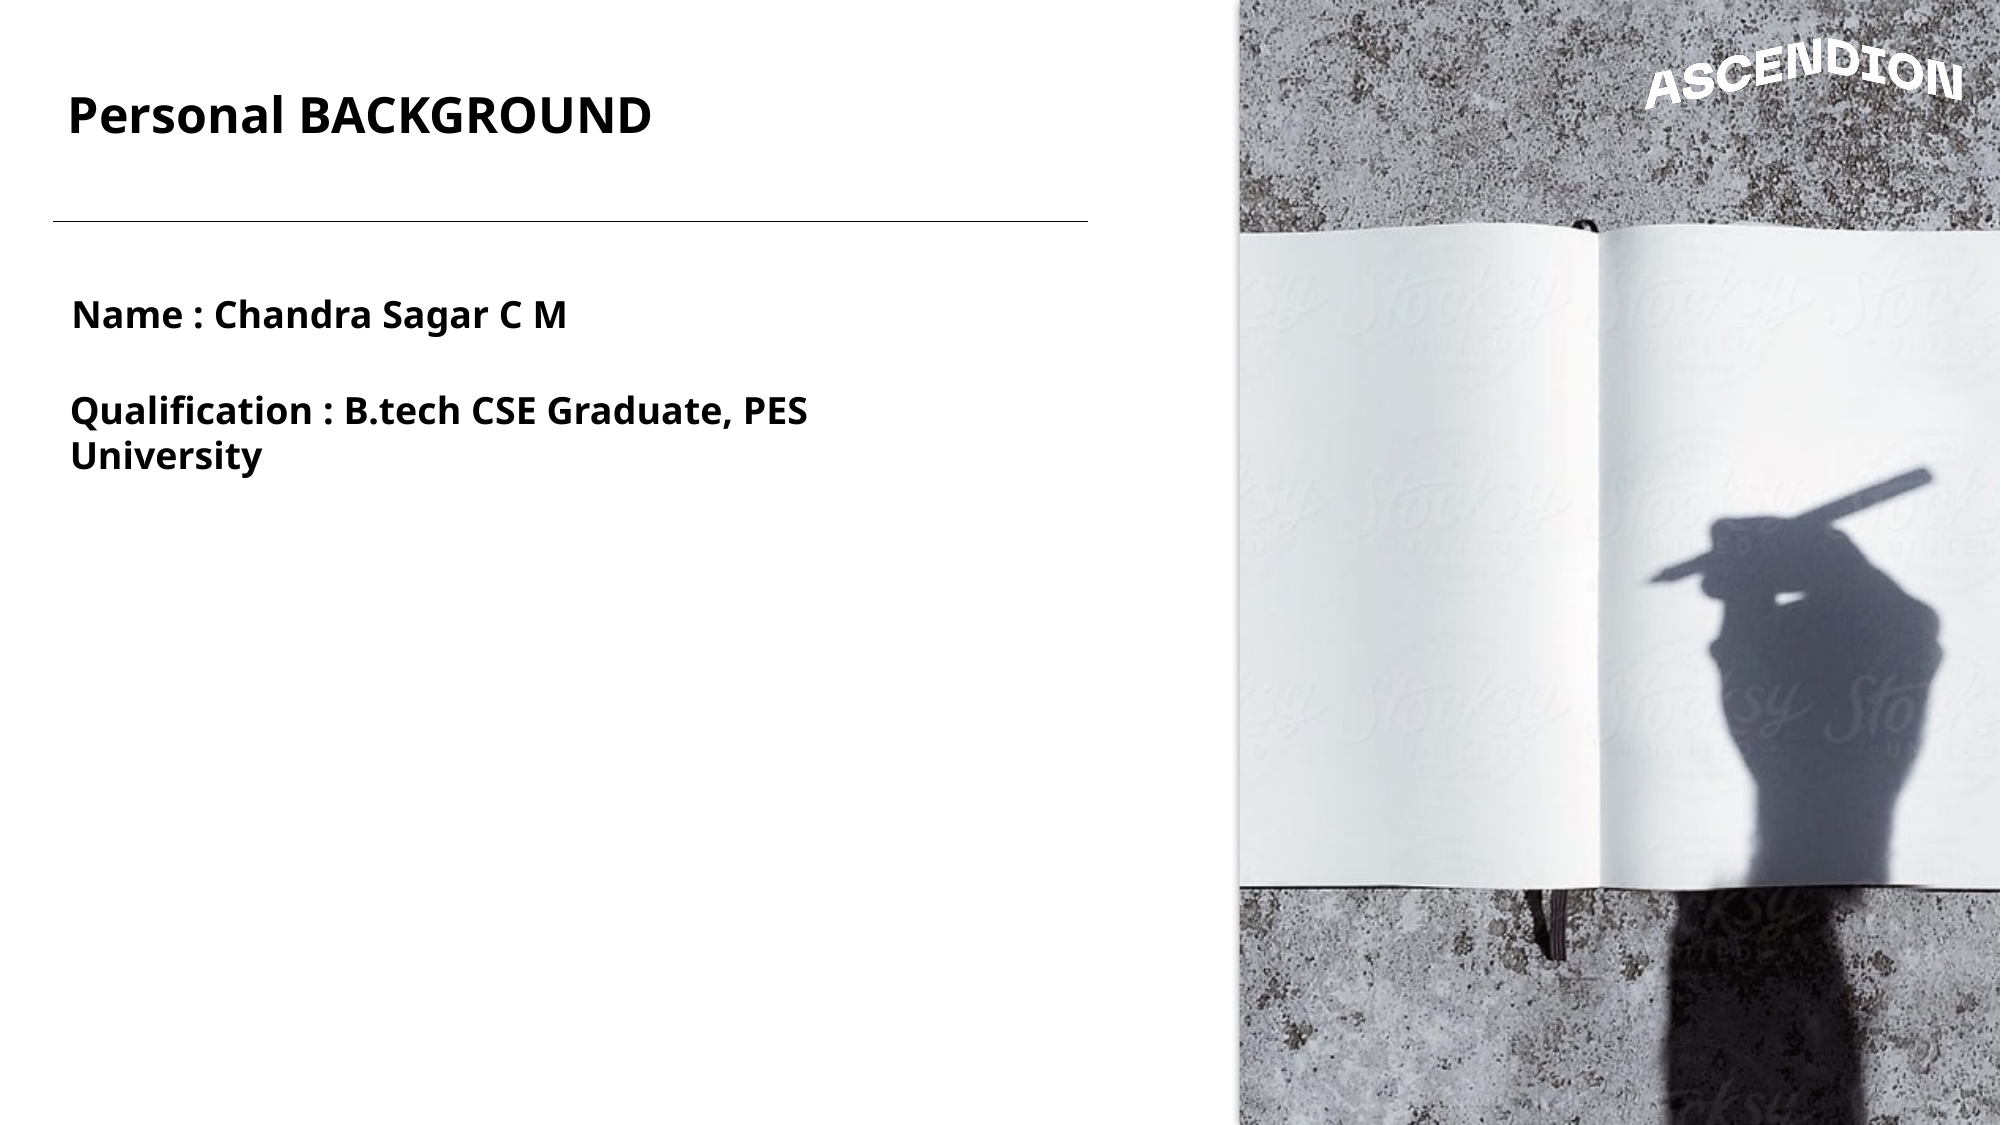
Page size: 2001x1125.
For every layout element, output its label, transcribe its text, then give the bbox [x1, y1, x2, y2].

text_box Name : Chandra Sagar C M [56, 283, 796, 344]
picture [1239, 0, 2000, 1125]
text_box Personal BACKGROUND [53, 76, 854, 152]
text_box Qualification : B.tech CSE Graduate, PES University [54, 379, 1001, 485]
